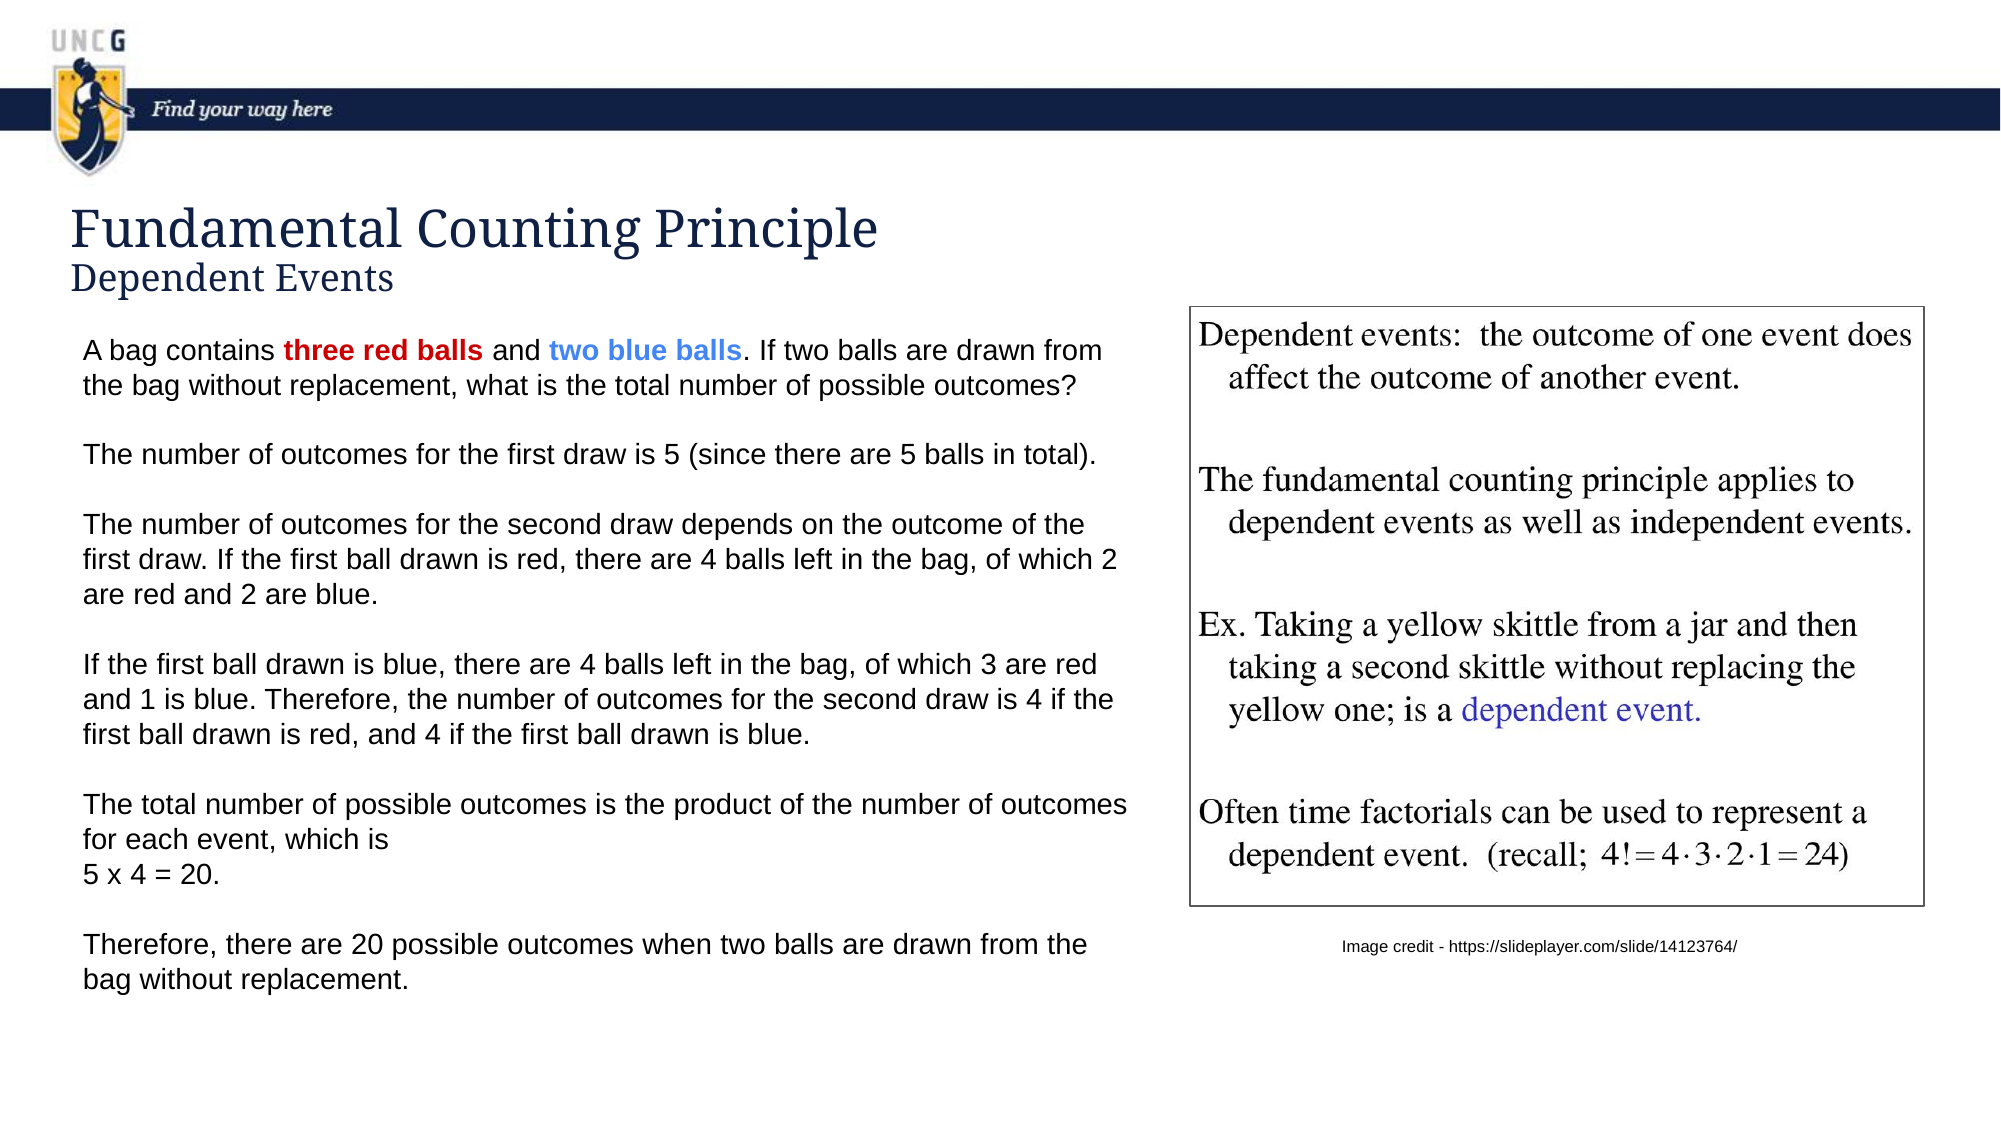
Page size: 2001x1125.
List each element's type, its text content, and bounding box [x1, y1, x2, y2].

title Fundamental Counting Principle Dependent Events [55, 192, 1556, 308]
text_box A bag contains three red balls and two blue balls. If two balls are drawn from the bag without replacement, what is the total number of possible outcomes? The number of outcomes for the first draw is 5 (since there are 5 balls in total). The number of outcomes for the second draw depends on the outcome of the first draw. If the first ball drawn is red, there are 4 balls left in the bag, of which 2 are red and 2 are blue. If the first ball drawn is blue, there are 4 balls left in the bag, of which 3 are red and 1 is blue. Therefore, the number of outcomes for the second draw is 4 if the first ball drawn is red, and 4 if the first ball drawn is blue. The total number of possible outcomes is the product of the number of outcomes for each event, which is 5 x 4 = 20. Therefore, there are 20 possible outcomes when two balls are drawn from the bag without replacement. [67, 315, 1155, 1011]
text_box Image credit - https://slideplayer.com/slide/14123764/ [1326, 925, 1788, 966]
picture [0, 0, 2001, 1125]
